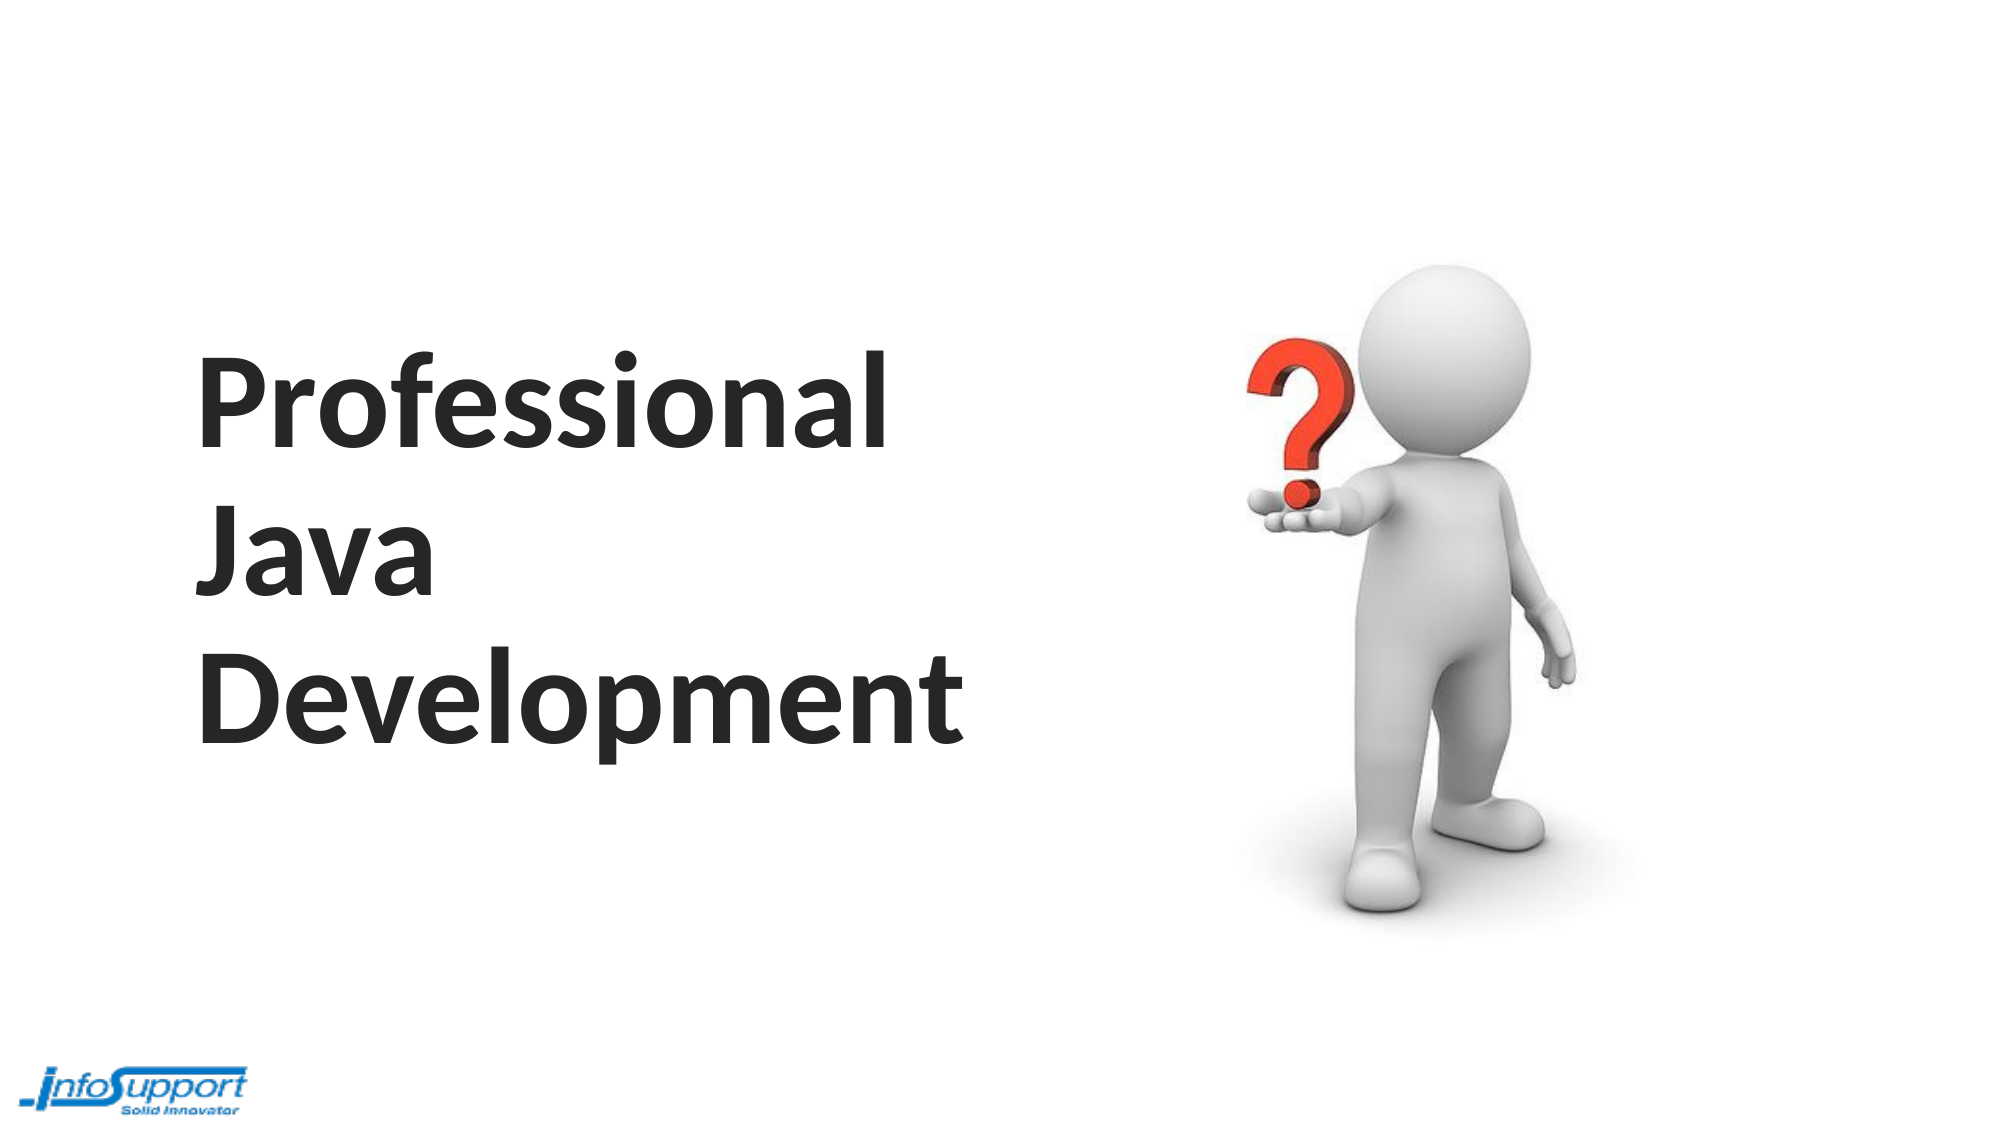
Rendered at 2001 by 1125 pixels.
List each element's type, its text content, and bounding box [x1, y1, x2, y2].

picture [1122, 209, 1709, 991]
title Professional Java Development [195, 138, 1123, 952]
picture [16, 1062, 250, 1121]
